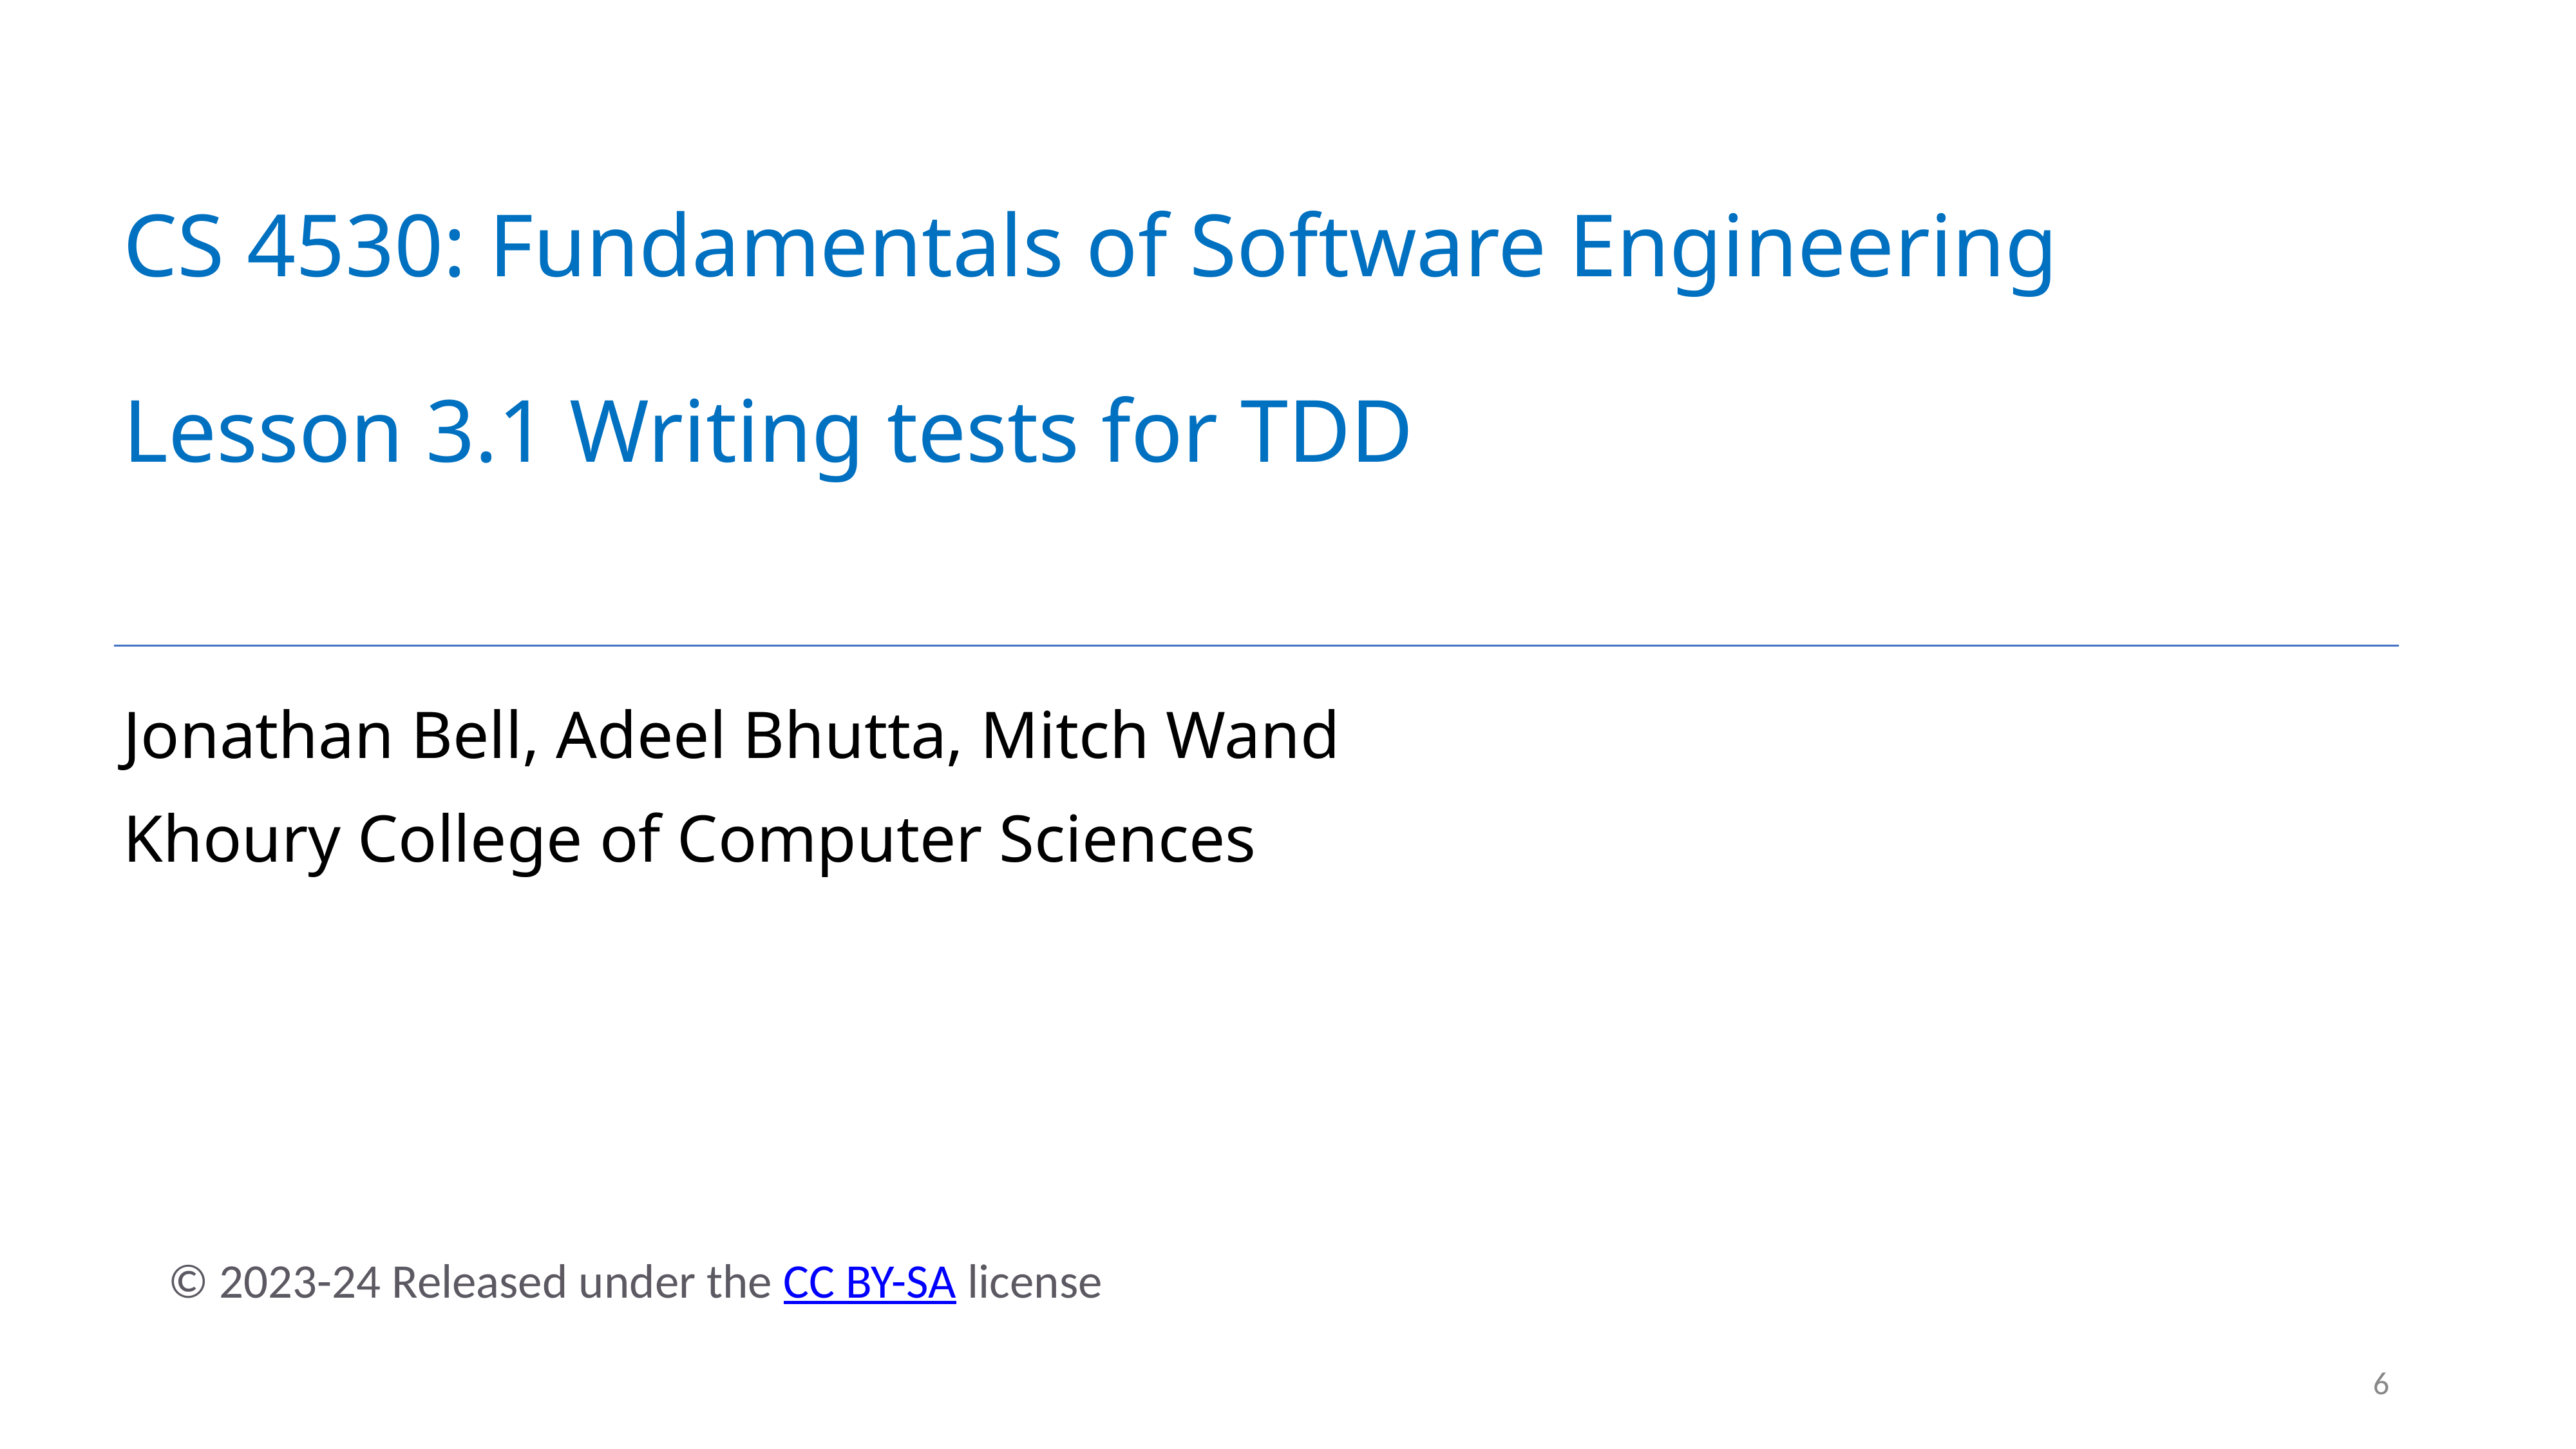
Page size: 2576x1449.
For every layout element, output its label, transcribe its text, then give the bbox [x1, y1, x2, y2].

slide_number 6 [2360, 1355, 2400, 1408]
title CS 4530: Fundamentals of Software Engineering Lesson 3.1 Writing tests for TDD [113, 139, 2400, 491]
subtitle Jonathan Bell, Adeel Bhutta, Mitch Wand Khoury College of Computer Sciences [113, 683, 2427, 1036]
text_box © 2023-24 Released under the CC BY-SA license [158, 1240, 1428, 1318]
